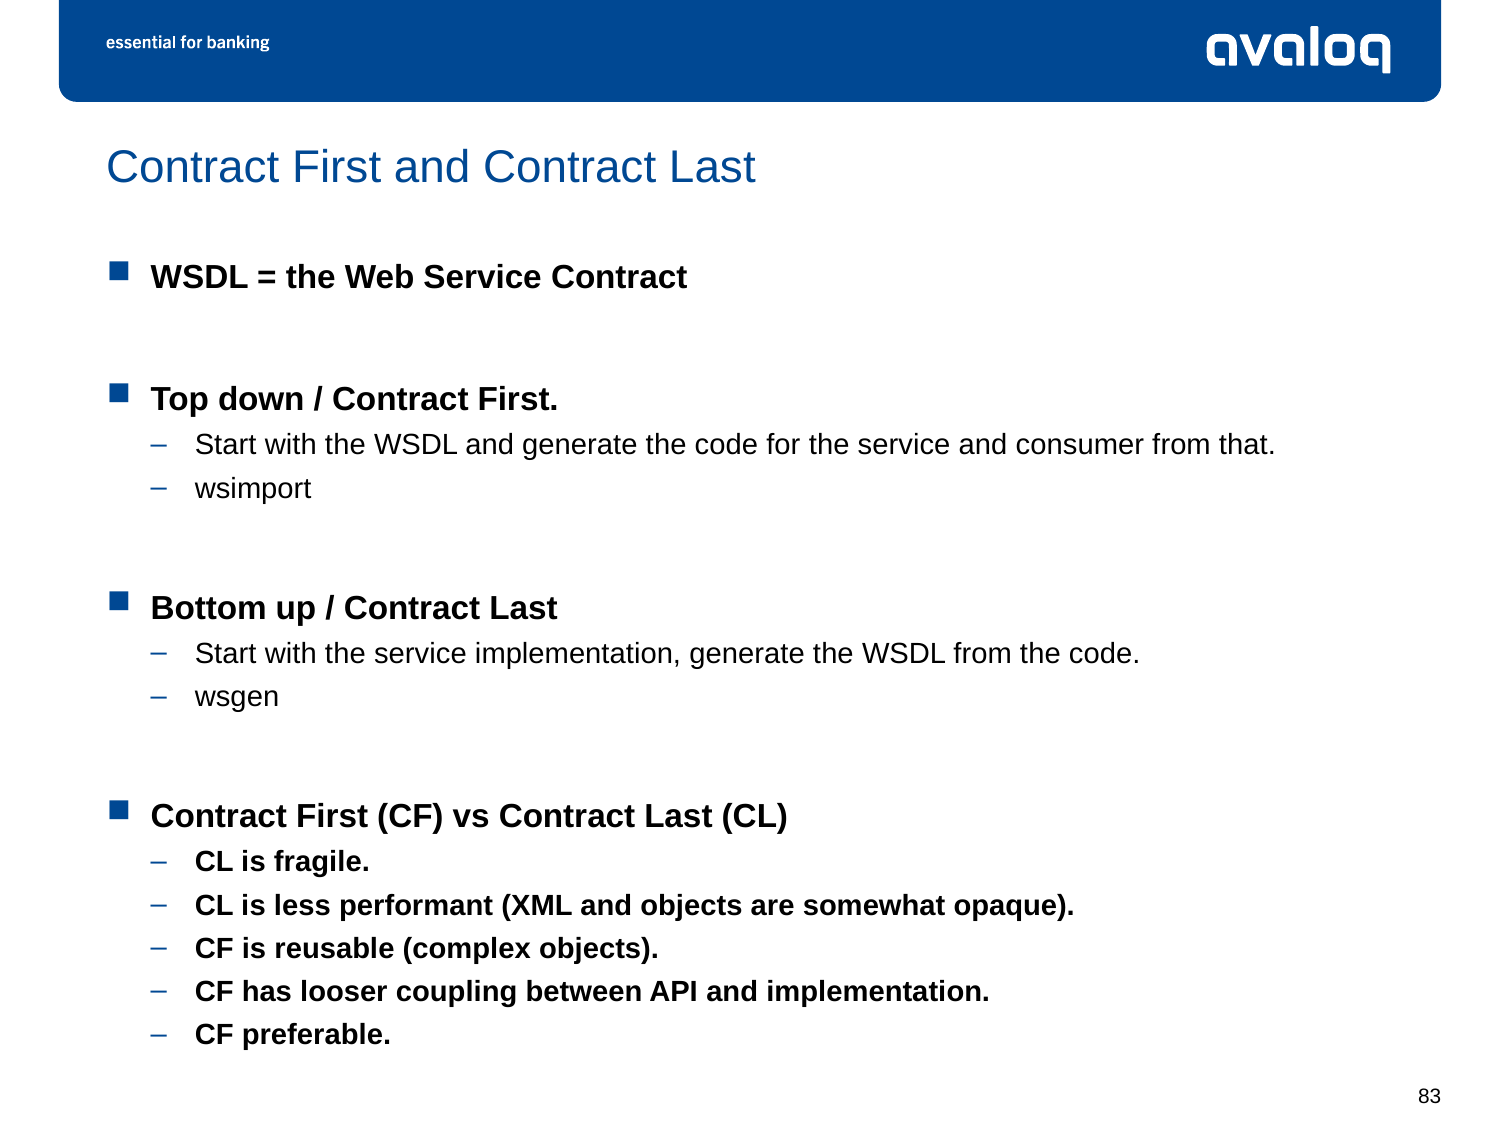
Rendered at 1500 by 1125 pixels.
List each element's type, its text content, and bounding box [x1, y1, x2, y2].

list WSDL = the Web Service Contract Top down / Contract First. Start with the WSDL and generate the code for the service and consumer from that. wsimport Bottom up / Contract Last Start with the service implementation, generate the WSDL from the code. wsgen Contract First (CF) vs Contract Last (CL) CL is fragile. CL is less performant (XML and objects are somewhat opaque). CF is reusable (complex objects). CF has looser coupling between API and implementation. CF preferable. [105, 255, 1394, 1042]
slide_number 83 [1200, 1082, 1442, 1112]
title Contract First and Contract Last [105, 142, 1394, 215]
